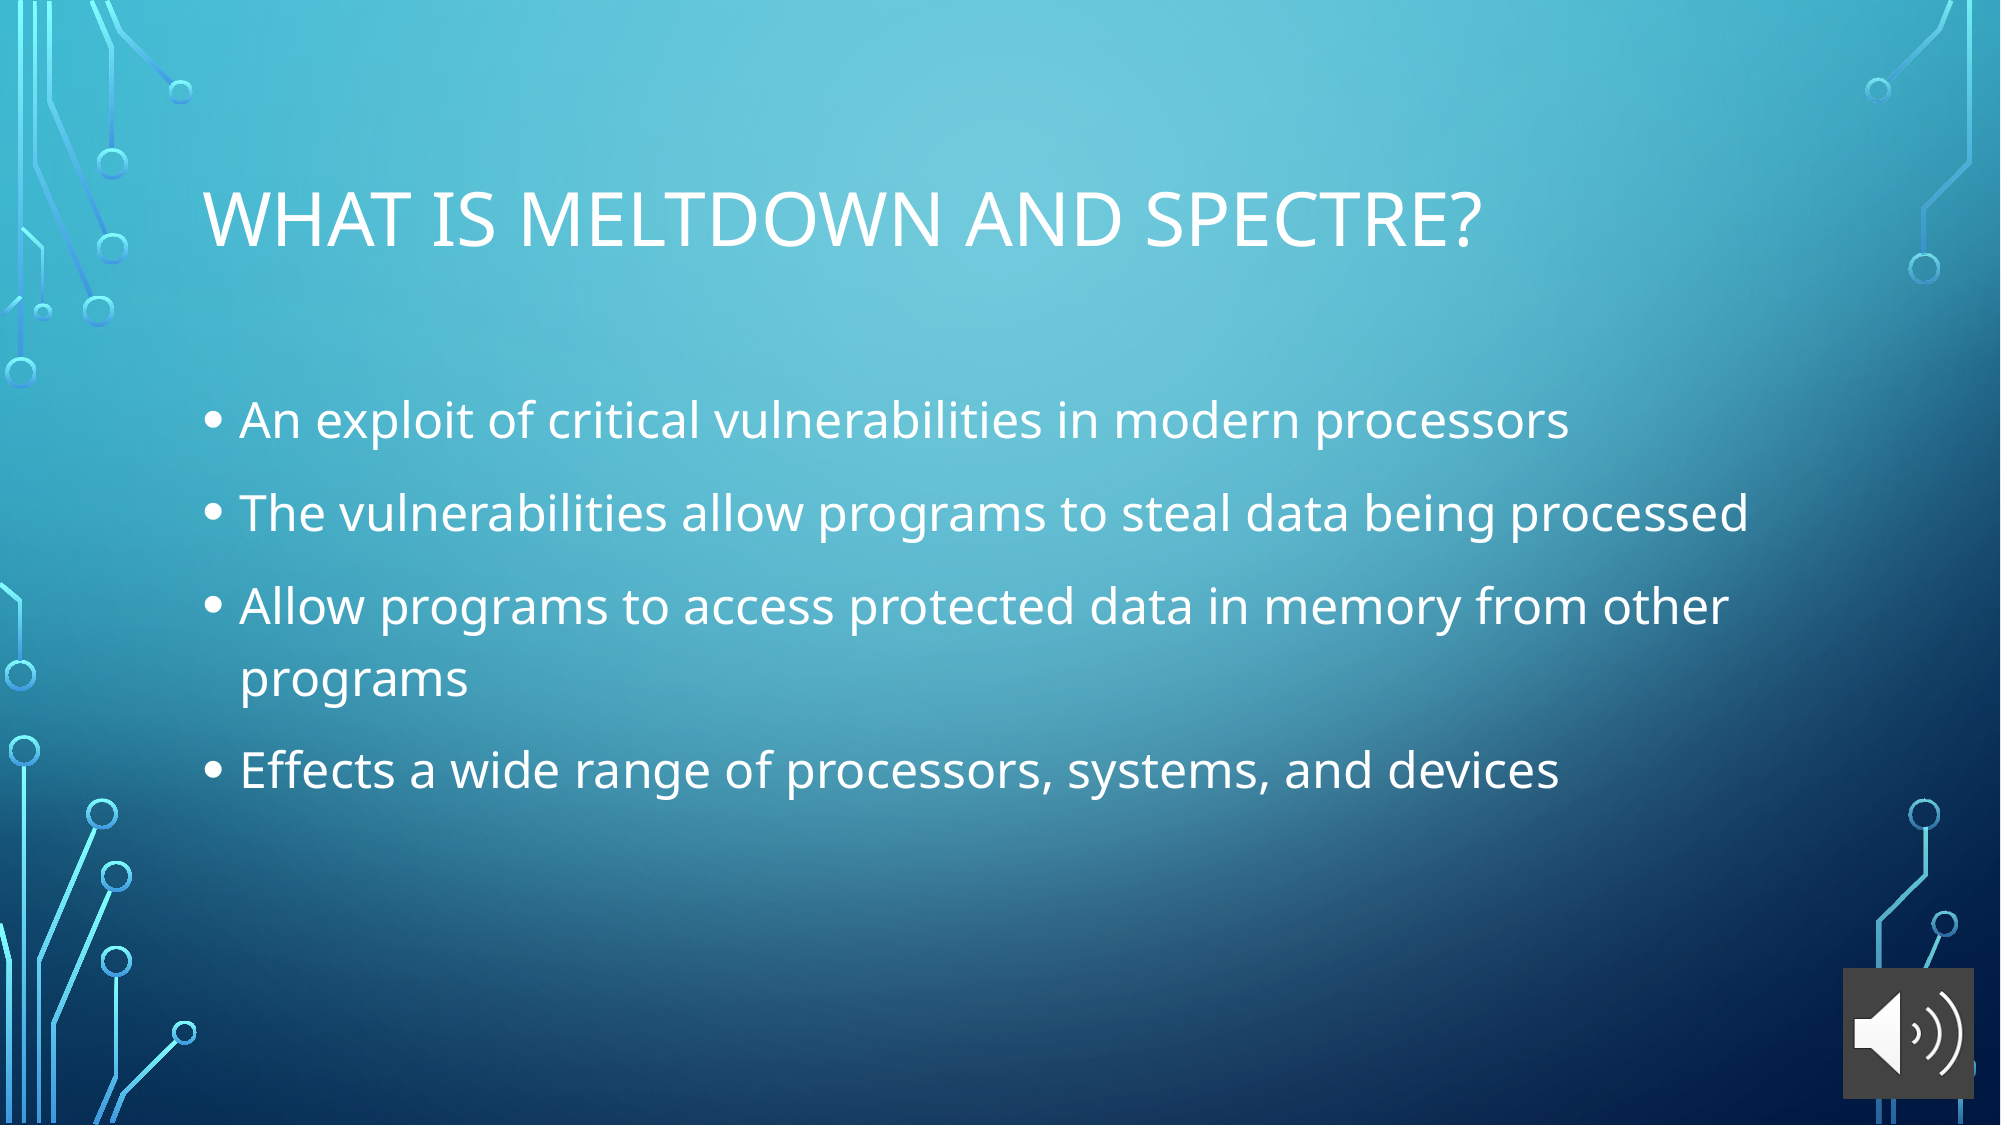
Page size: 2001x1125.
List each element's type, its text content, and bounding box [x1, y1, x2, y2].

list An exploit of critical vulnerabilities in modern processors The vulnerabilities allow programs to steal data being processed Allow programs to access protected data in memory from other programs Effects a wide range of processors, systems, and devices [187, 369, 1813, 950]
title What is Meltdown and Spectre? [187, 101, 1813, 344]
picture [1841, 966, 1976, 1101]
